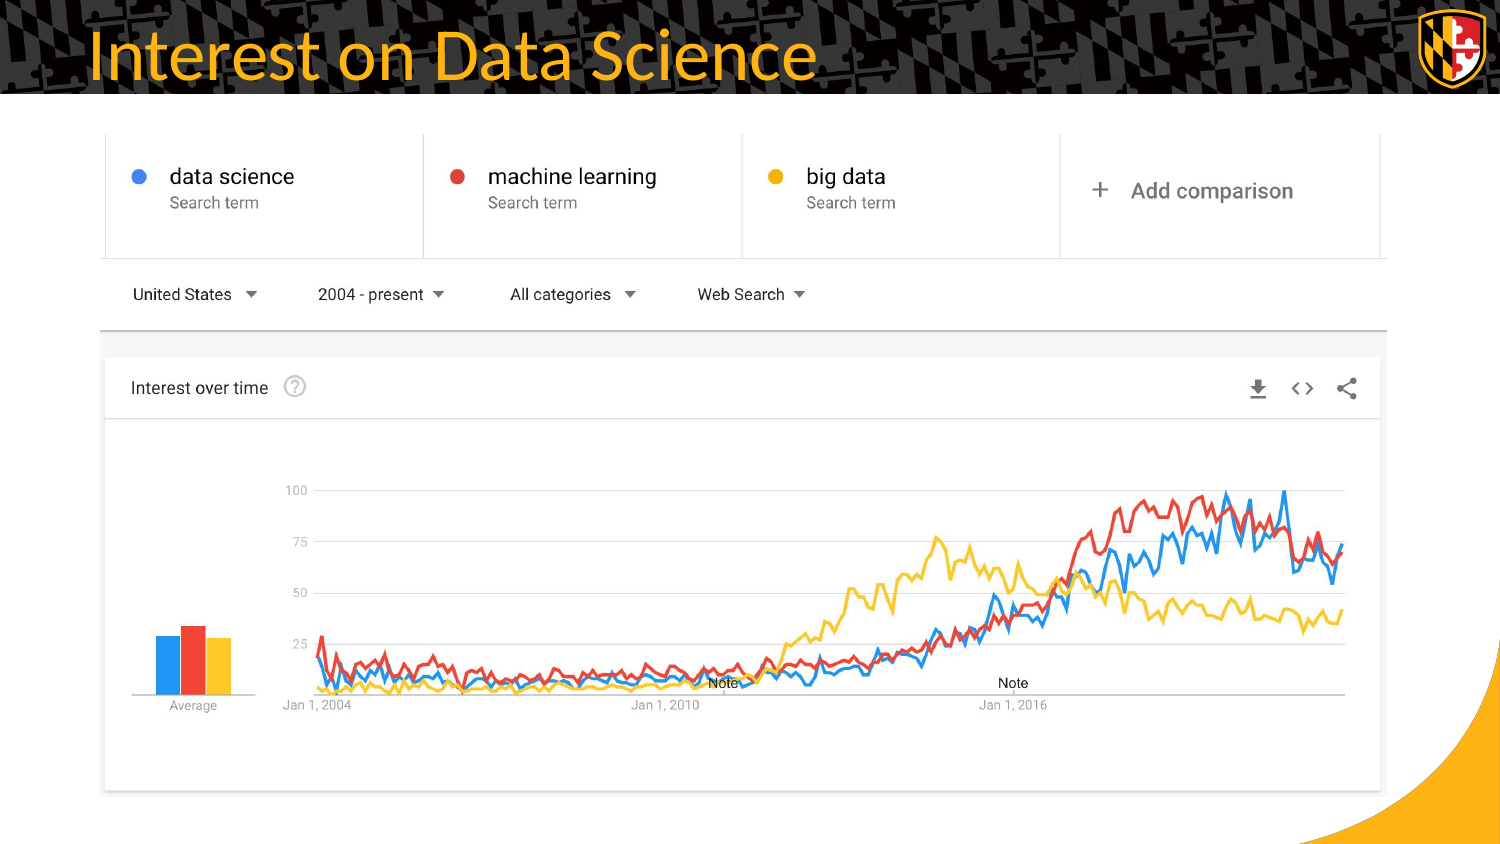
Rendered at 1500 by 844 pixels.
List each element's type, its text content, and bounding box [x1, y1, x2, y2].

text_box Interest on Data Science [85, 11, 836, 92]
text_box [0, 0, 1500, 94]
text_box [99, 134, 1388, 797]
text_box [1299, 639, 1500, 844]
text_box [1418, 9, 1500, 89]
